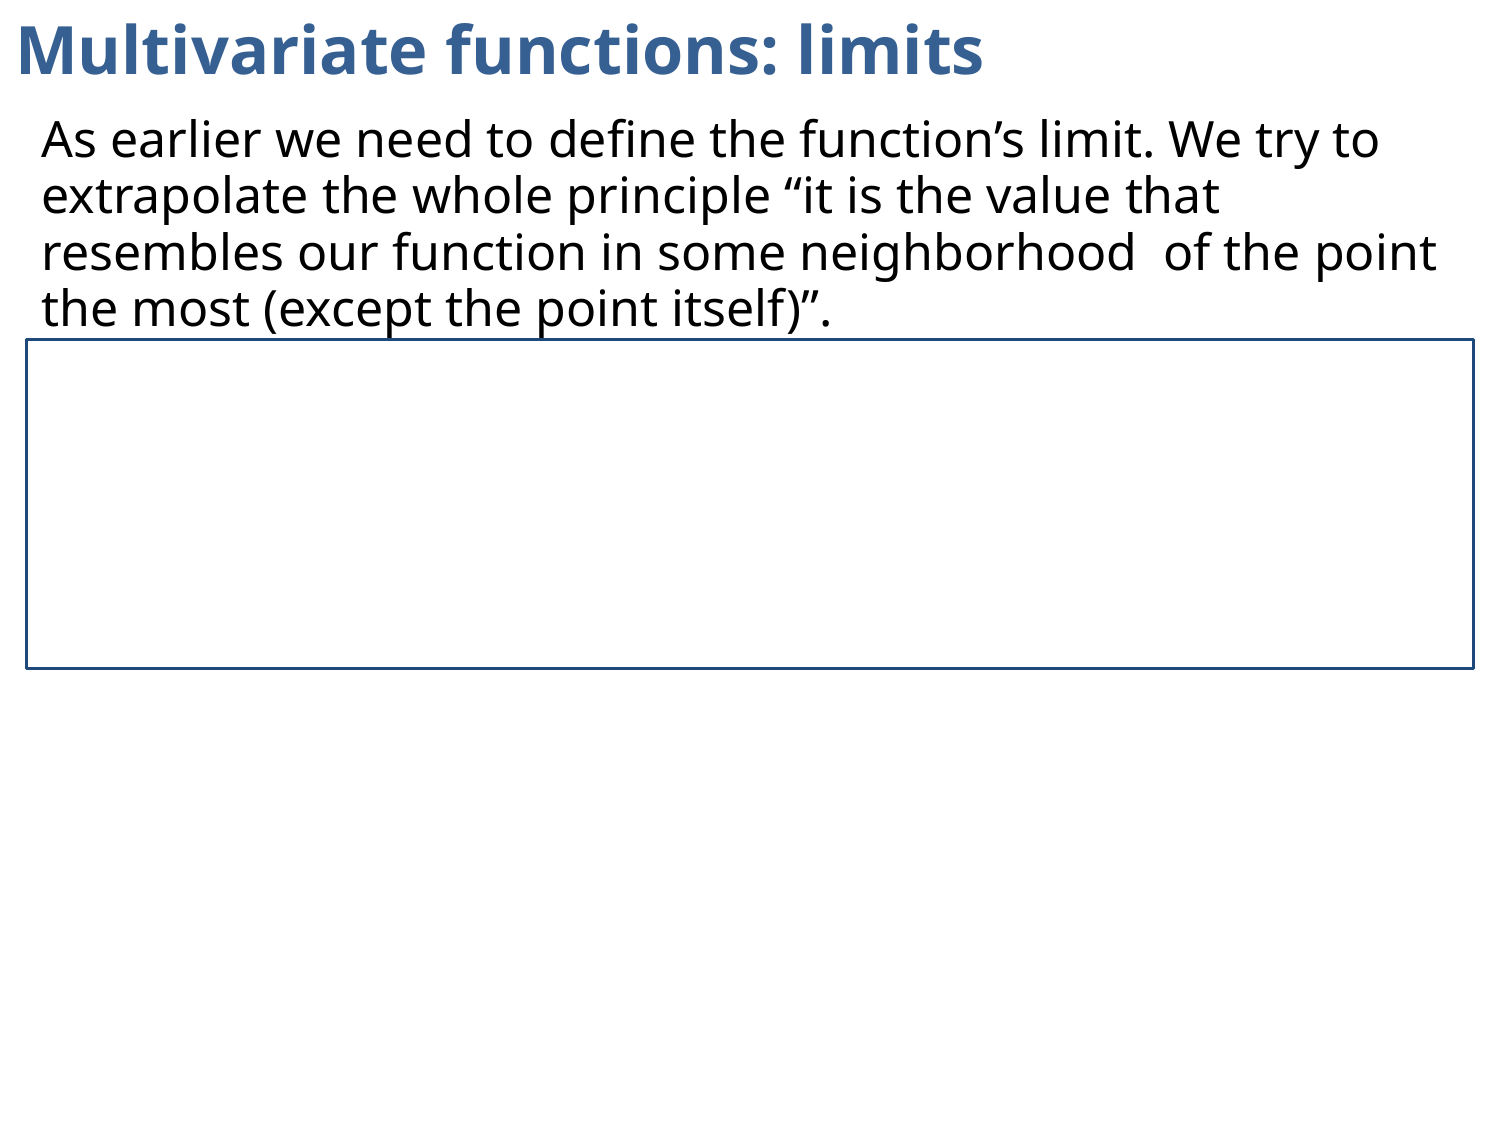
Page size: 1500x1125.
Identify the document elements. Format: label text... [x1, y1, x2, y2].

title Multivariate functions: limits [0, 0, 1500, 102]
text_box As earlier we need to define the function’s limit. We try to extrapolate the whole principle “it is the value that resembles our function in some neighborhood of the point the most (except the point itself)”. [26, 103, 1474, 338]
